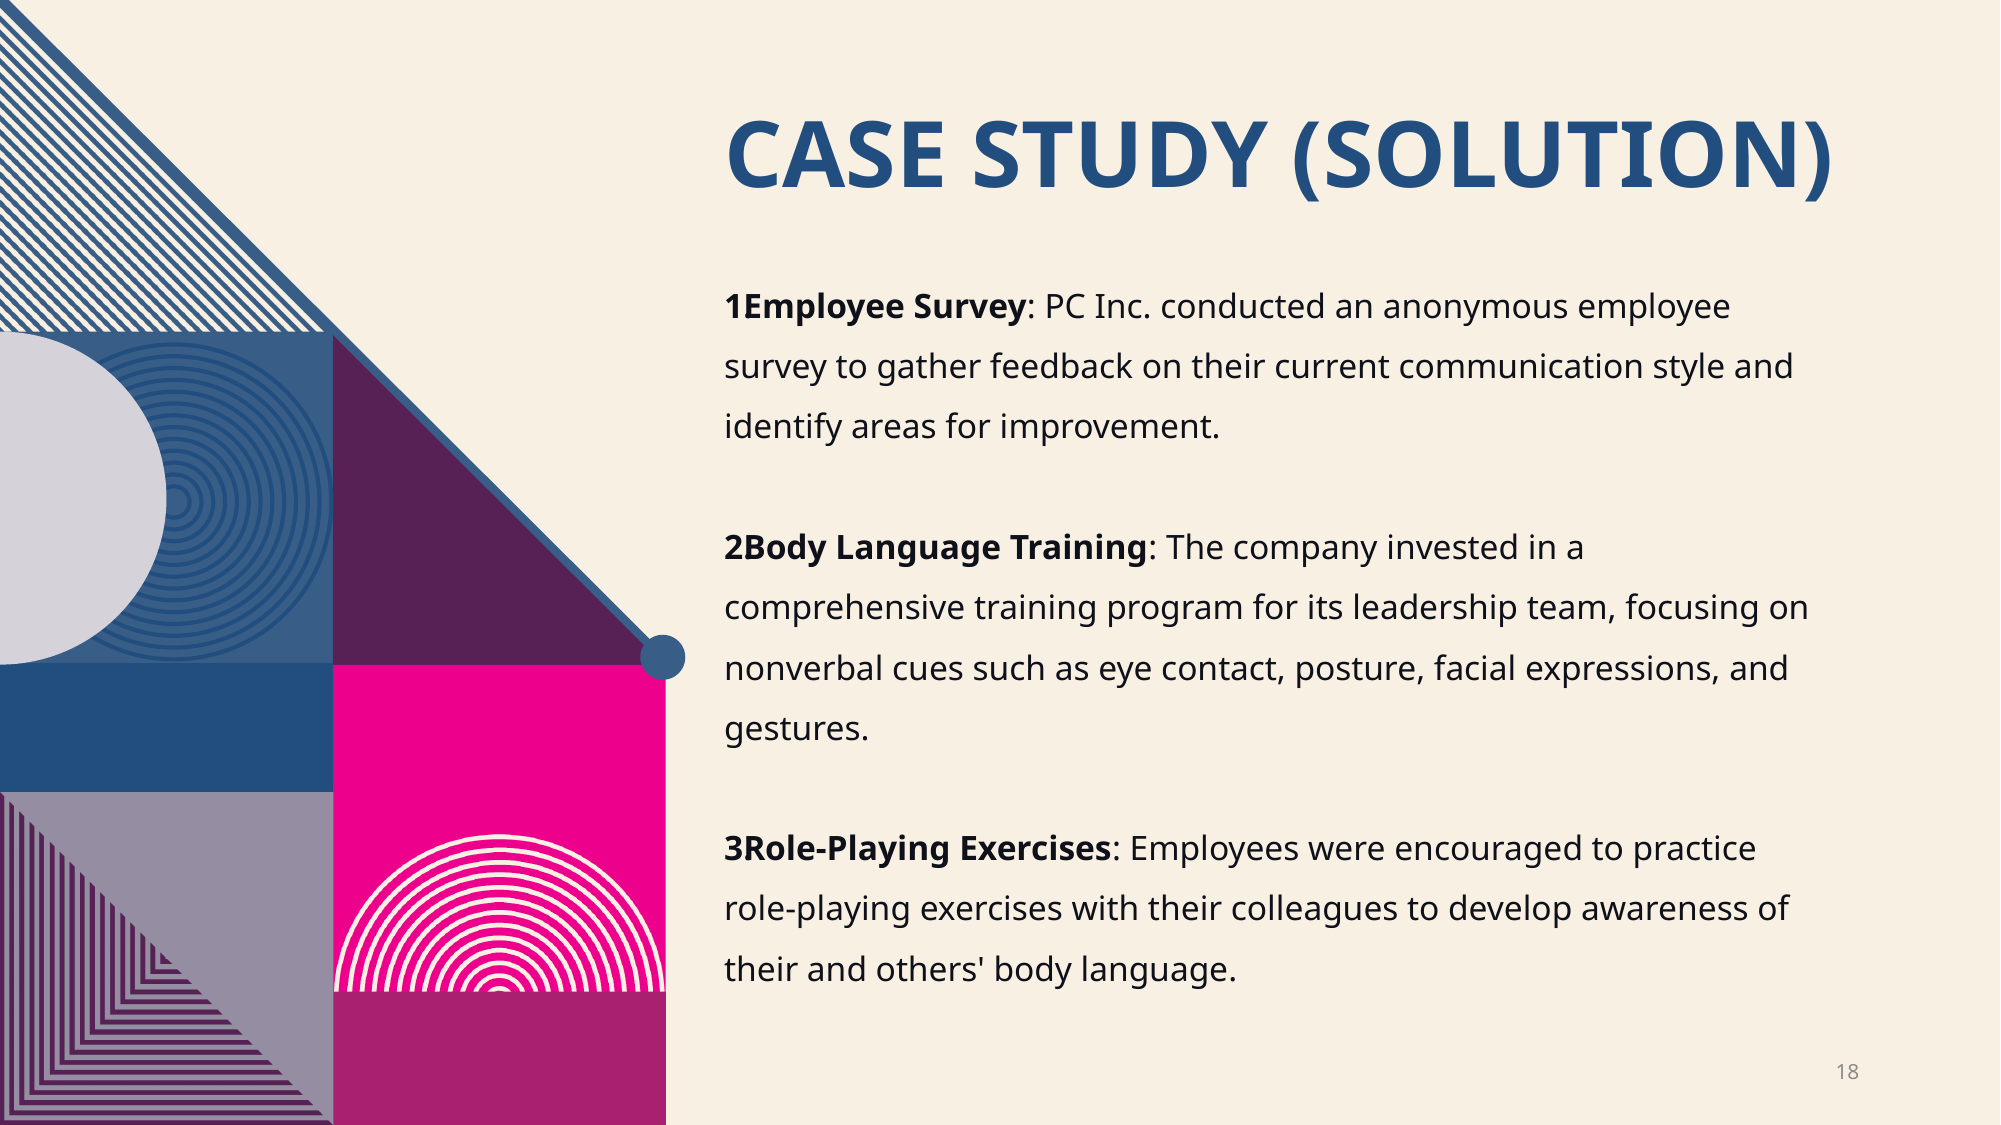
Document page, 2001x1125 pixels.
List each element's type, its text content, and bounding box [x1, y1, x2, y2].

list Employee Survey: PC Inc. conducted an anonymous employee survey to gather feedback on their current communication style and identify areas for improvement. Body Language Training: The company invested in a comprehensive training program for its leadership team, focusing on nonverbal cues such as eye contact, posture, facial expressions, and gestures. Role-Playing Exercises: Employees were encouraged to practice role-playing exercises with their colleagues to develop awareness of their and others' body language. [709, 257, 1850, 1000]
picture [334, 834, 665, 991]
slide_number 18 [1799, 1042, 1875, 1103]
picture [0, 4, 330, 333]
picture [10, 0, 332, 321]
title Case Study (Solution) [709, 70, 1875, 215]
picture [0, 792, 333, 1125]
